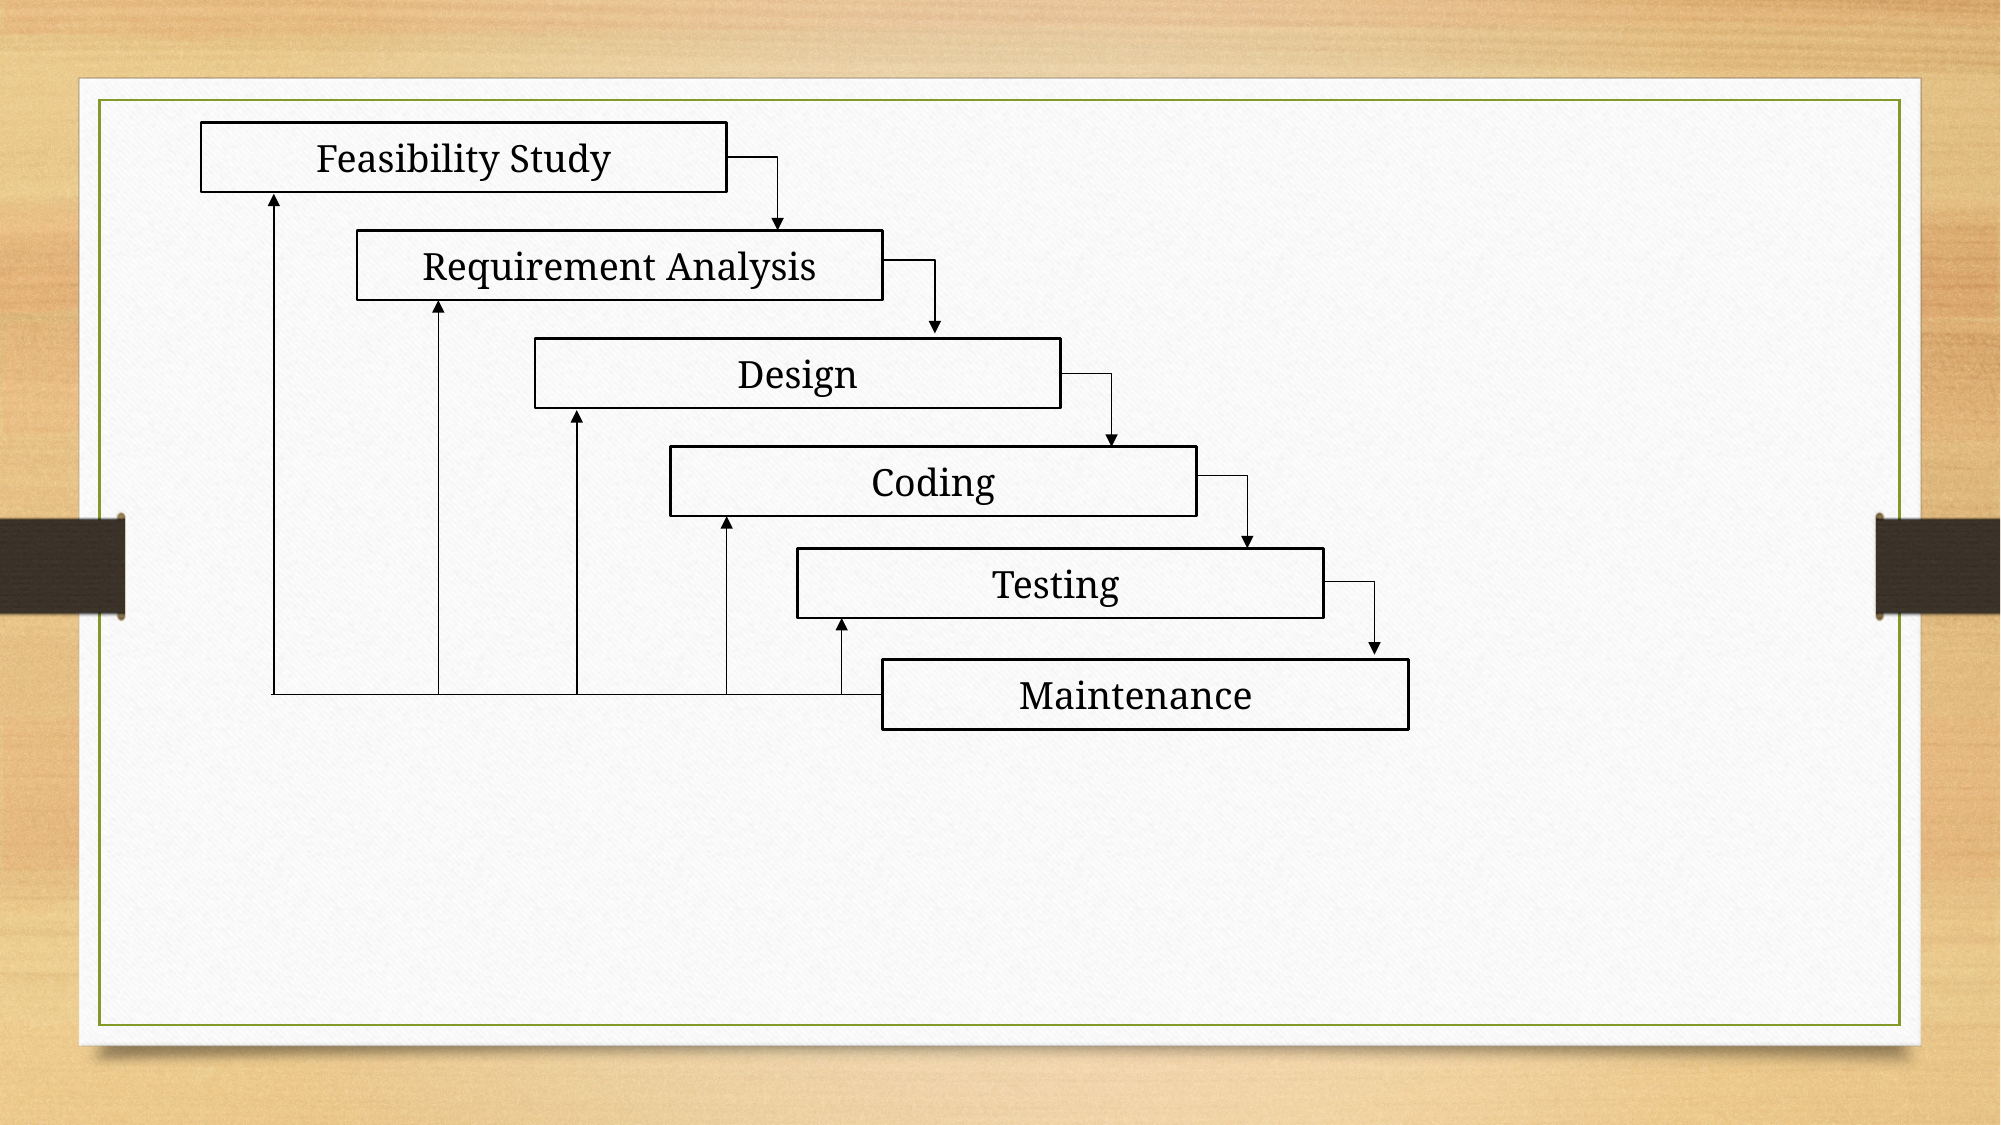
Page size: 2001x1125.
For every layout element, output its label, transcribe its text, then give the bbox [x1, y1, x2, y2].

picture [0, 0, 2001, 1125]
text_box Requirement Analysis [356, 229, 884, 301]
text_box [1060, 373, 1112, 447]
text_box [883, 260, 936, 334]
text_box Testing [796, 547, 1325, 619]
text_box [1196, 474, 1248, 549]
text_box Maintenance [881, 658, 1410, 731]
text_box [1323, 581, 1375, 655]
text_box Coding [669, 445, 1198, 517]
text_box Feasibility Study [200, 121, 728, 193]
text_box Design [534, 337, 1062, 409]
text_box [726, 156, 778, 231]
